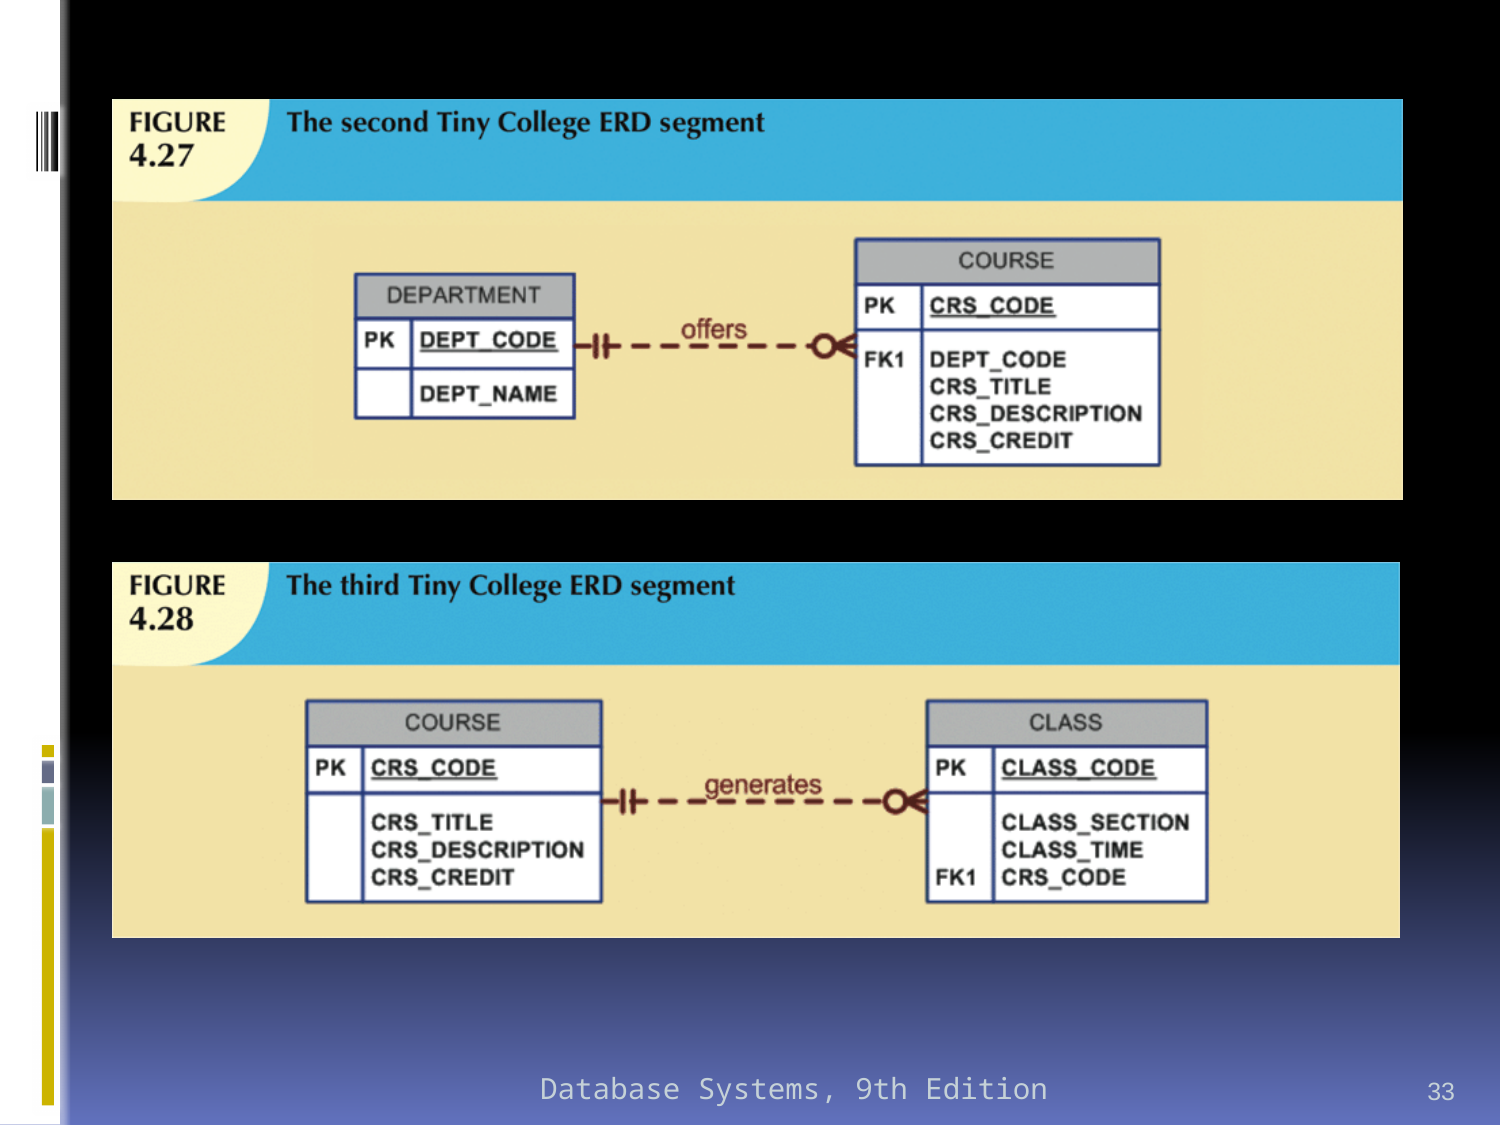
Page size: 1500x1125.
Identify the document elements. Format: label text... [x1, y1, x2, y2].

picture [111, 561, 1401, 938]
slide_number 33 [1412, 1052, 1488, 1113]
footer Database Systems, 9th Edition [150, 1052, 1063, 1113]
picture [112, 99, 1403, 501]
